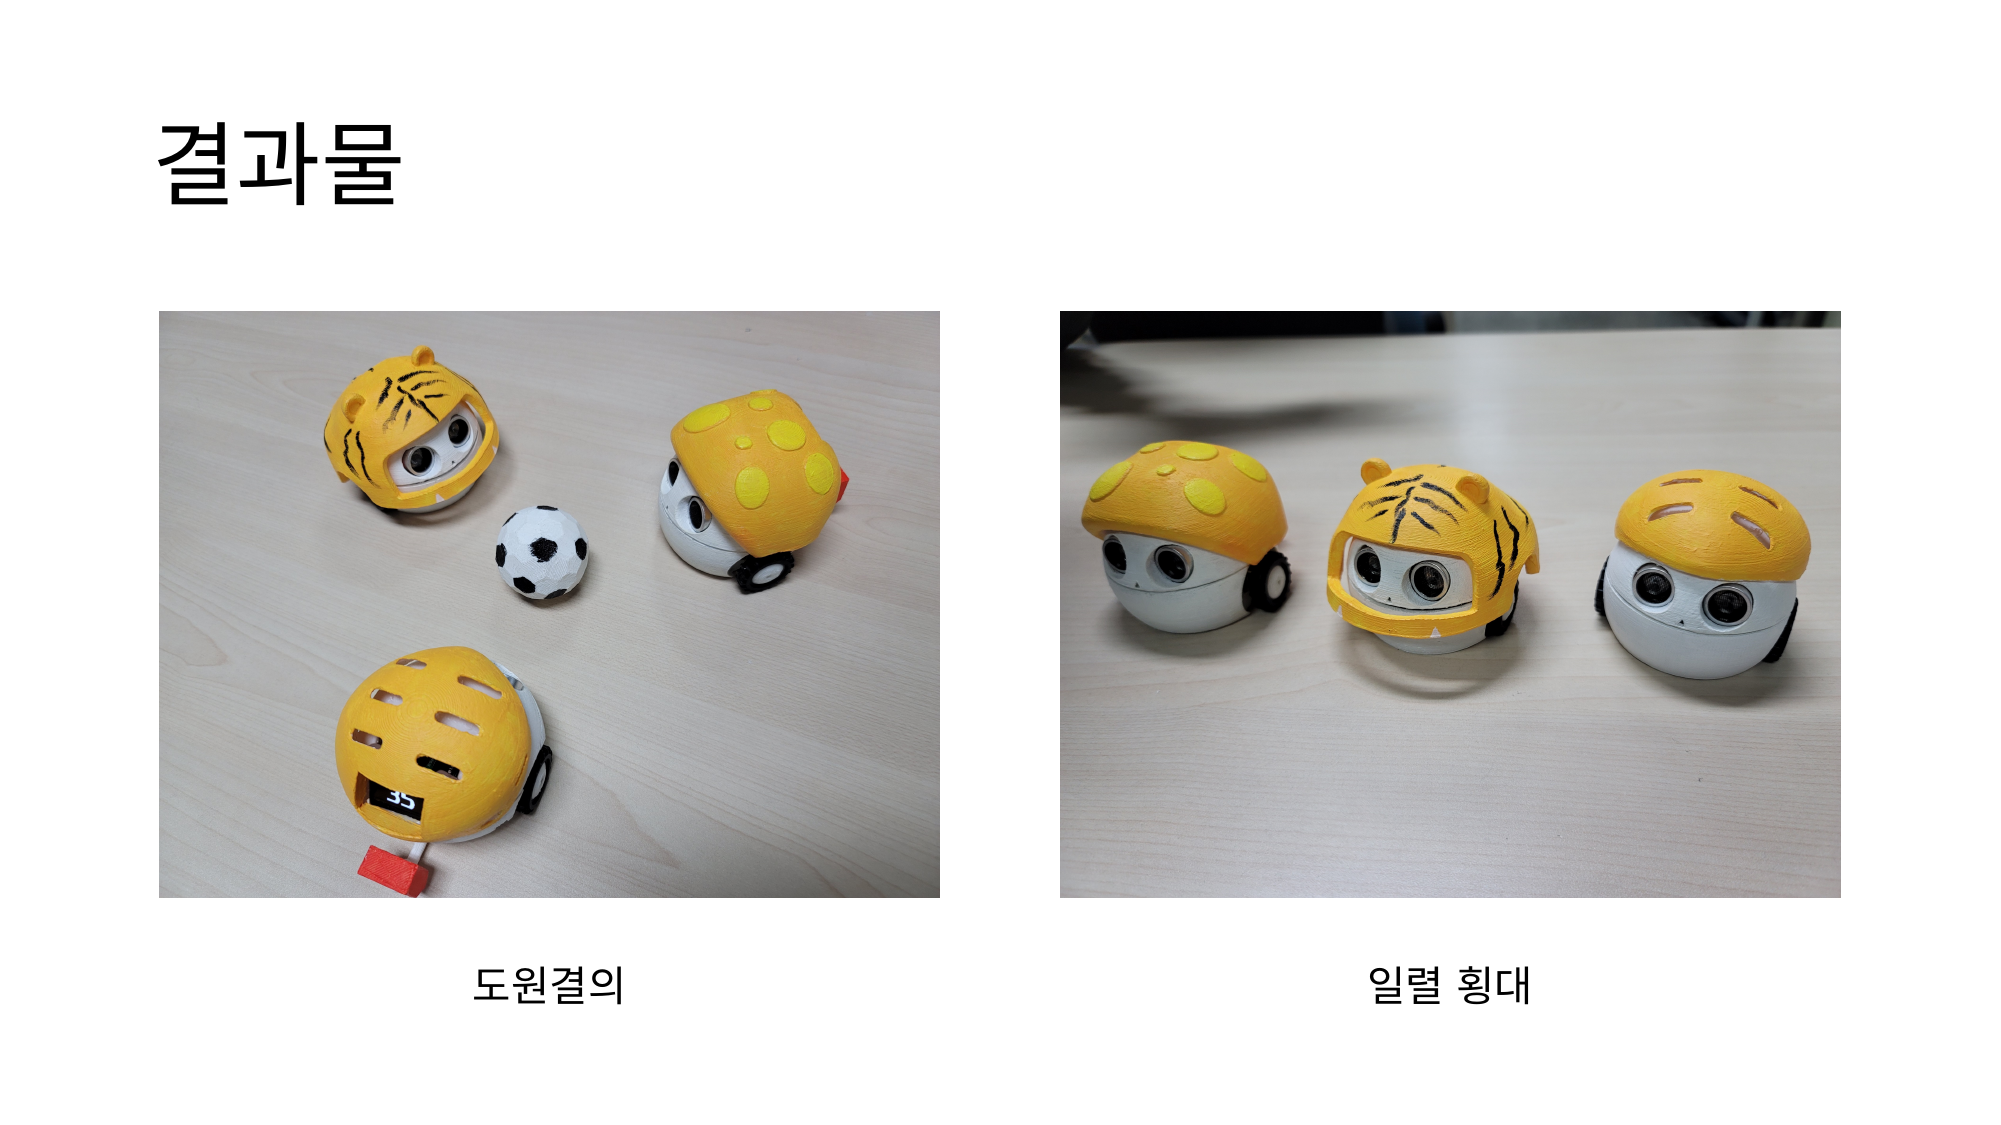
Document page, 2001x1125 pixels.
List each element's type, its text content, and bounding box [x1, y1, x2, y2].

picture [1060, 311, 1841, 898]
picture [159, 311, 940, 898]
title 결과물 [137, 59, 1863, 278]
text_box 도원결의 [415, 952, 684, 1018]
text_box 일렬 횡대 [1316, 952, 1585, 1018]
